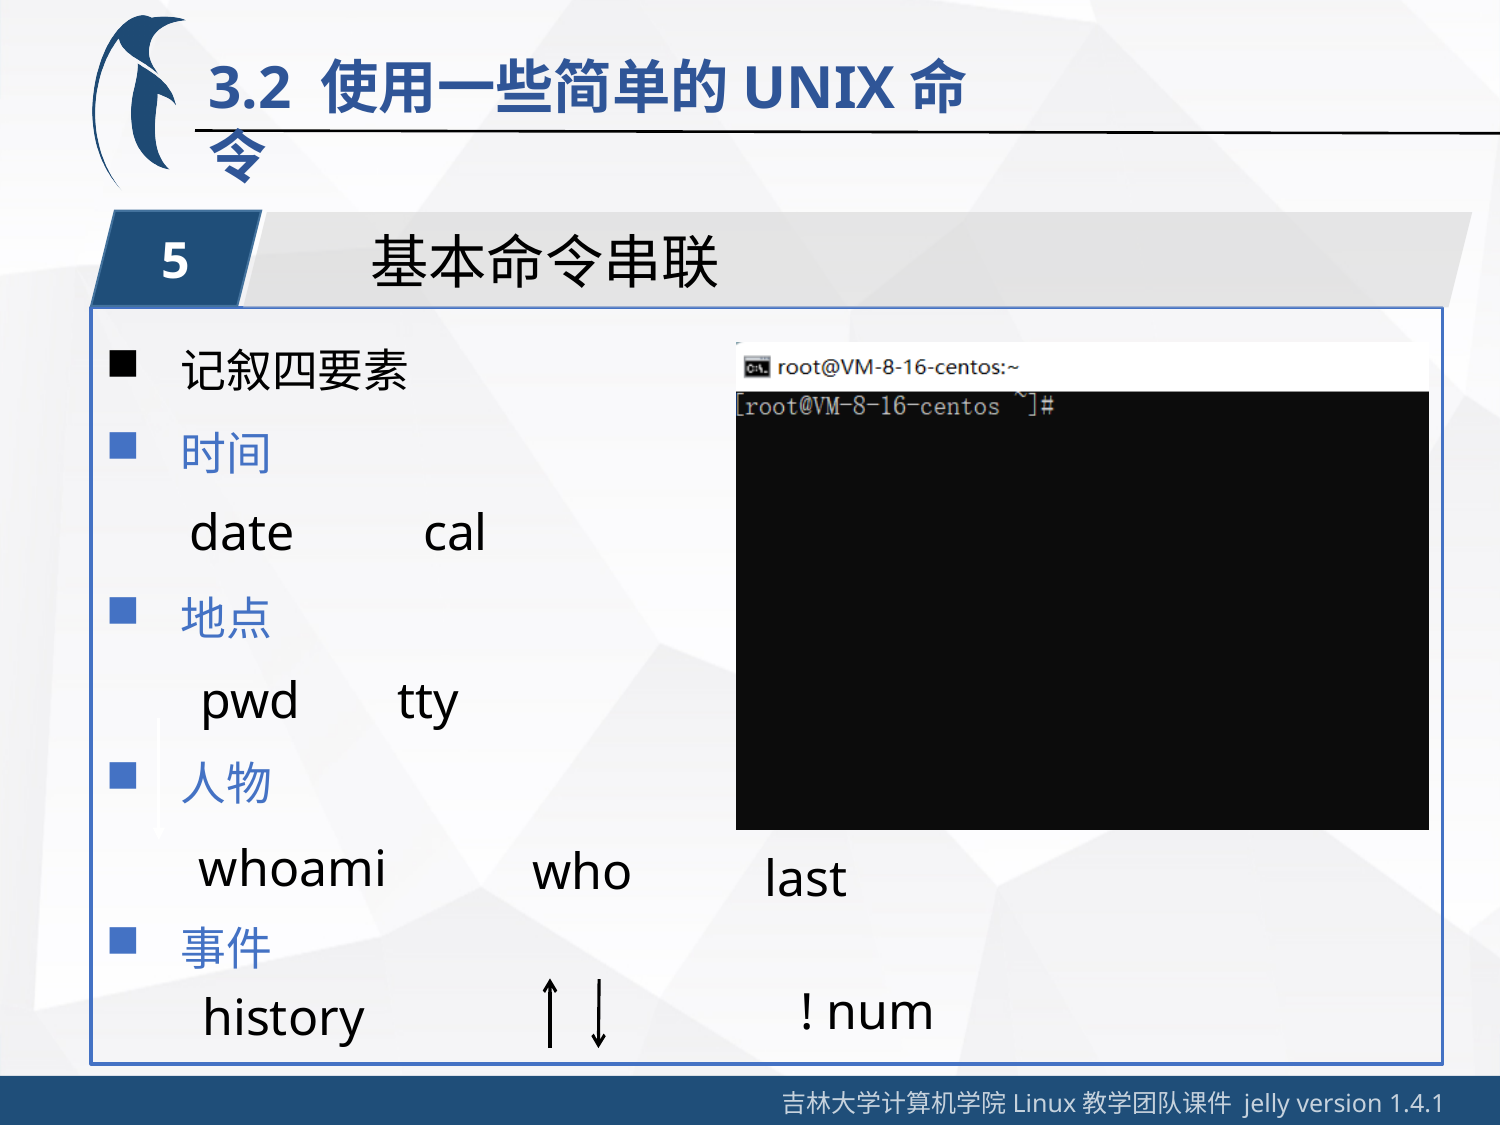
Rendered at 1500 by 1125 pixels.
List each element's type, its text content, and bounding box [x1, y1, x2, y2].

text_box history [187, 978, 380, 1054]
text_box whoami [184, 829, 403, 904]
text_box 基本命令串联 [241, 211, 1474, 309]
text_box cal [408, 492, 504, 568]
picture [0, 0, 1500, 1075]
text_box 5 [89, 209, 263, 307]
text_box ! num [785, 972, 951, 1048]
text_box date [174, 492, 310, 568]
text_box 记叙四要素 时间 地点 人物 事件 [91, 307, 1443, 1064]
text_box who [517, 832, 648, 907]
text_box 3.2 使用一些简单的UNIX命令 [193, 42, 1026, 198]
text_box tty [383, 661, 475, 736]
text_box pwd [185, 661, 315, 736]
text_box last [750, 839, 863, 915]
